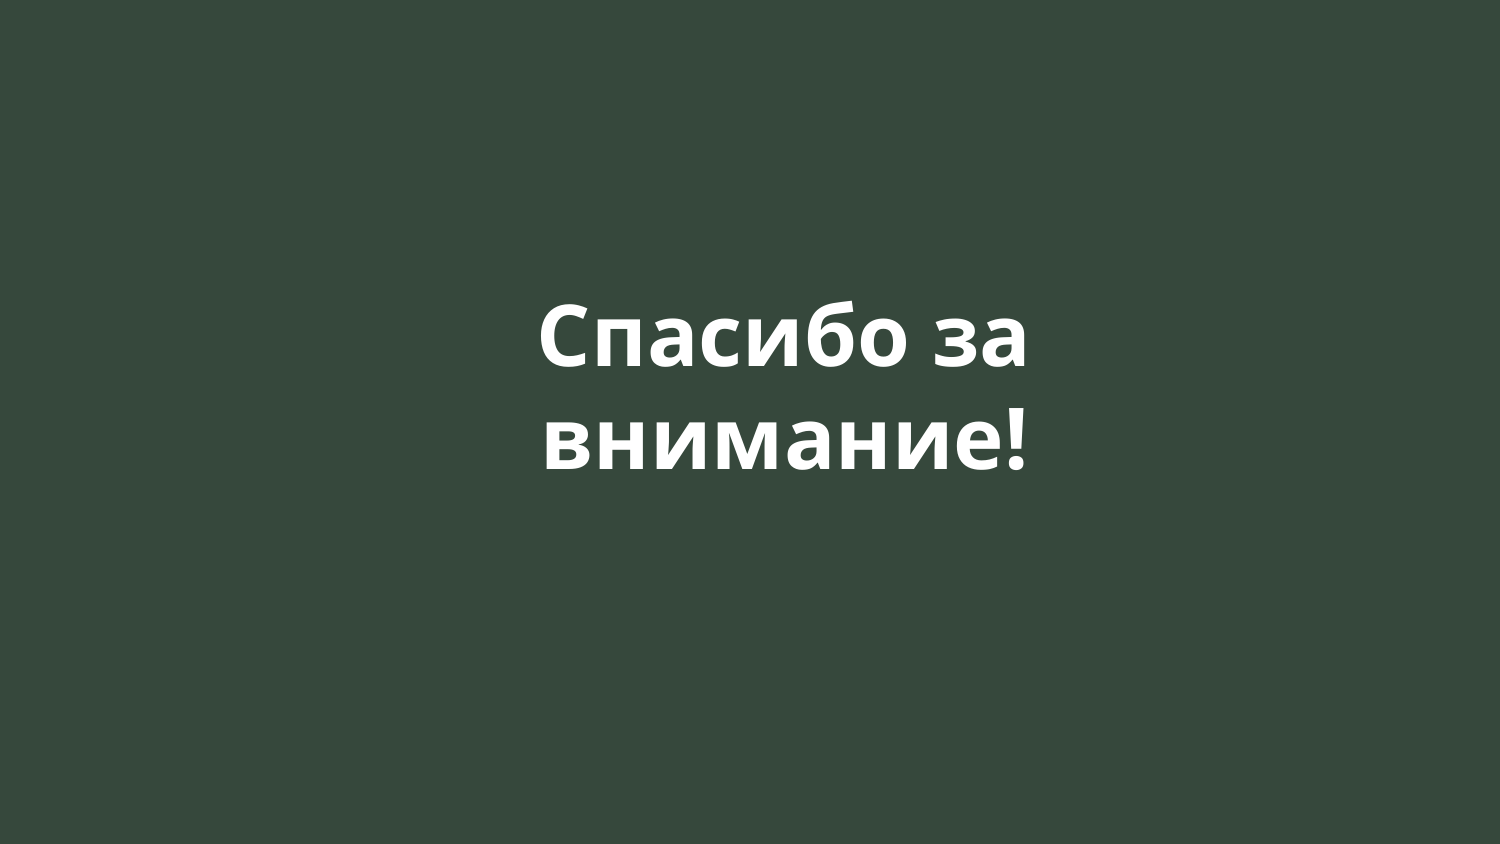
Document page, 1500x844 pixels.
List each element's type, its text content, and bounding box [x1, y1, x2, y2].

text_box Спасибо за внимание! [305, 164, 1264, 604]
